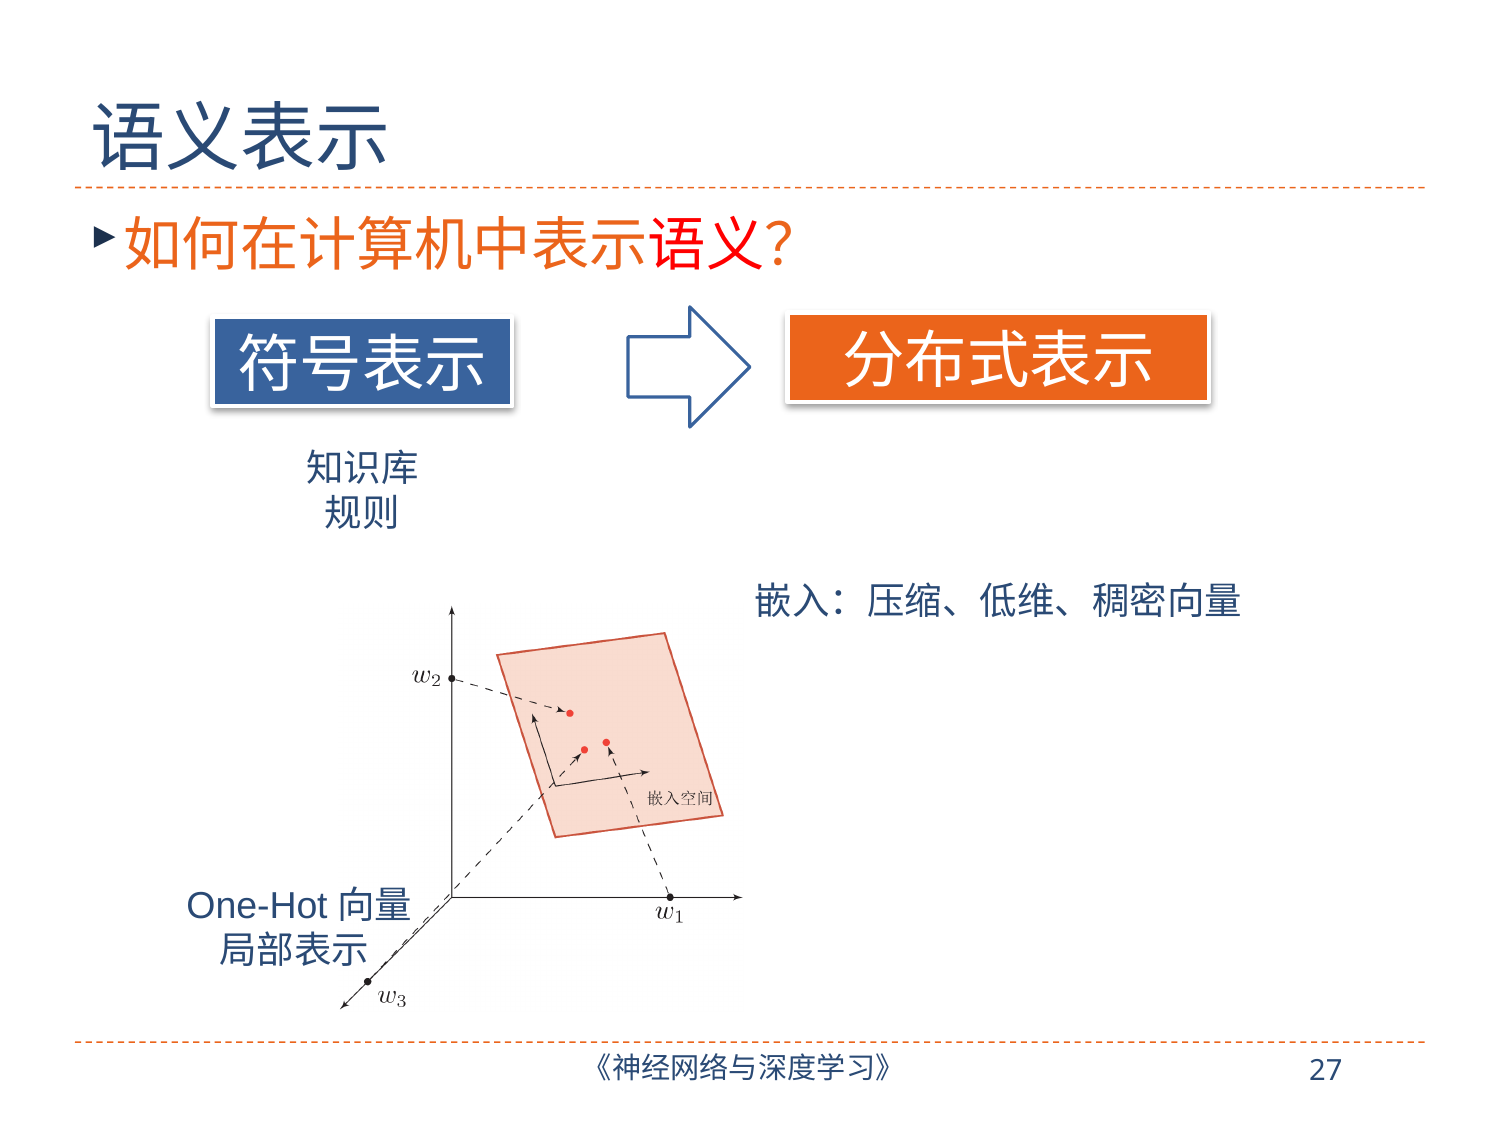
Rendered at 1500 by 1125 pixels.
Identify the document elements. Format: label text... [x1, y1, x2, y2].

title 语义表示 [75, 24, 1425, 188]
text_box 知识库 规则 [243, 436, 482, 542]
text_box One-Hot向量 [96, 874, 332, 934]
text_box 嵌入：压缩、低维、稠密向量 [739, 569, 1258, 630]
text_box [626, 305, 752, 429]
text_box 局部表示 [204, 934, 332, 979]
picture [338, 603, 745, 1012]
list 如何在计算机中表示语义？ [75, 200, 1425, 1010]
text_box 符号表示 [210, 314, 514, 408]
text_box 分布式表示 [785, 310, 1211, 404]
